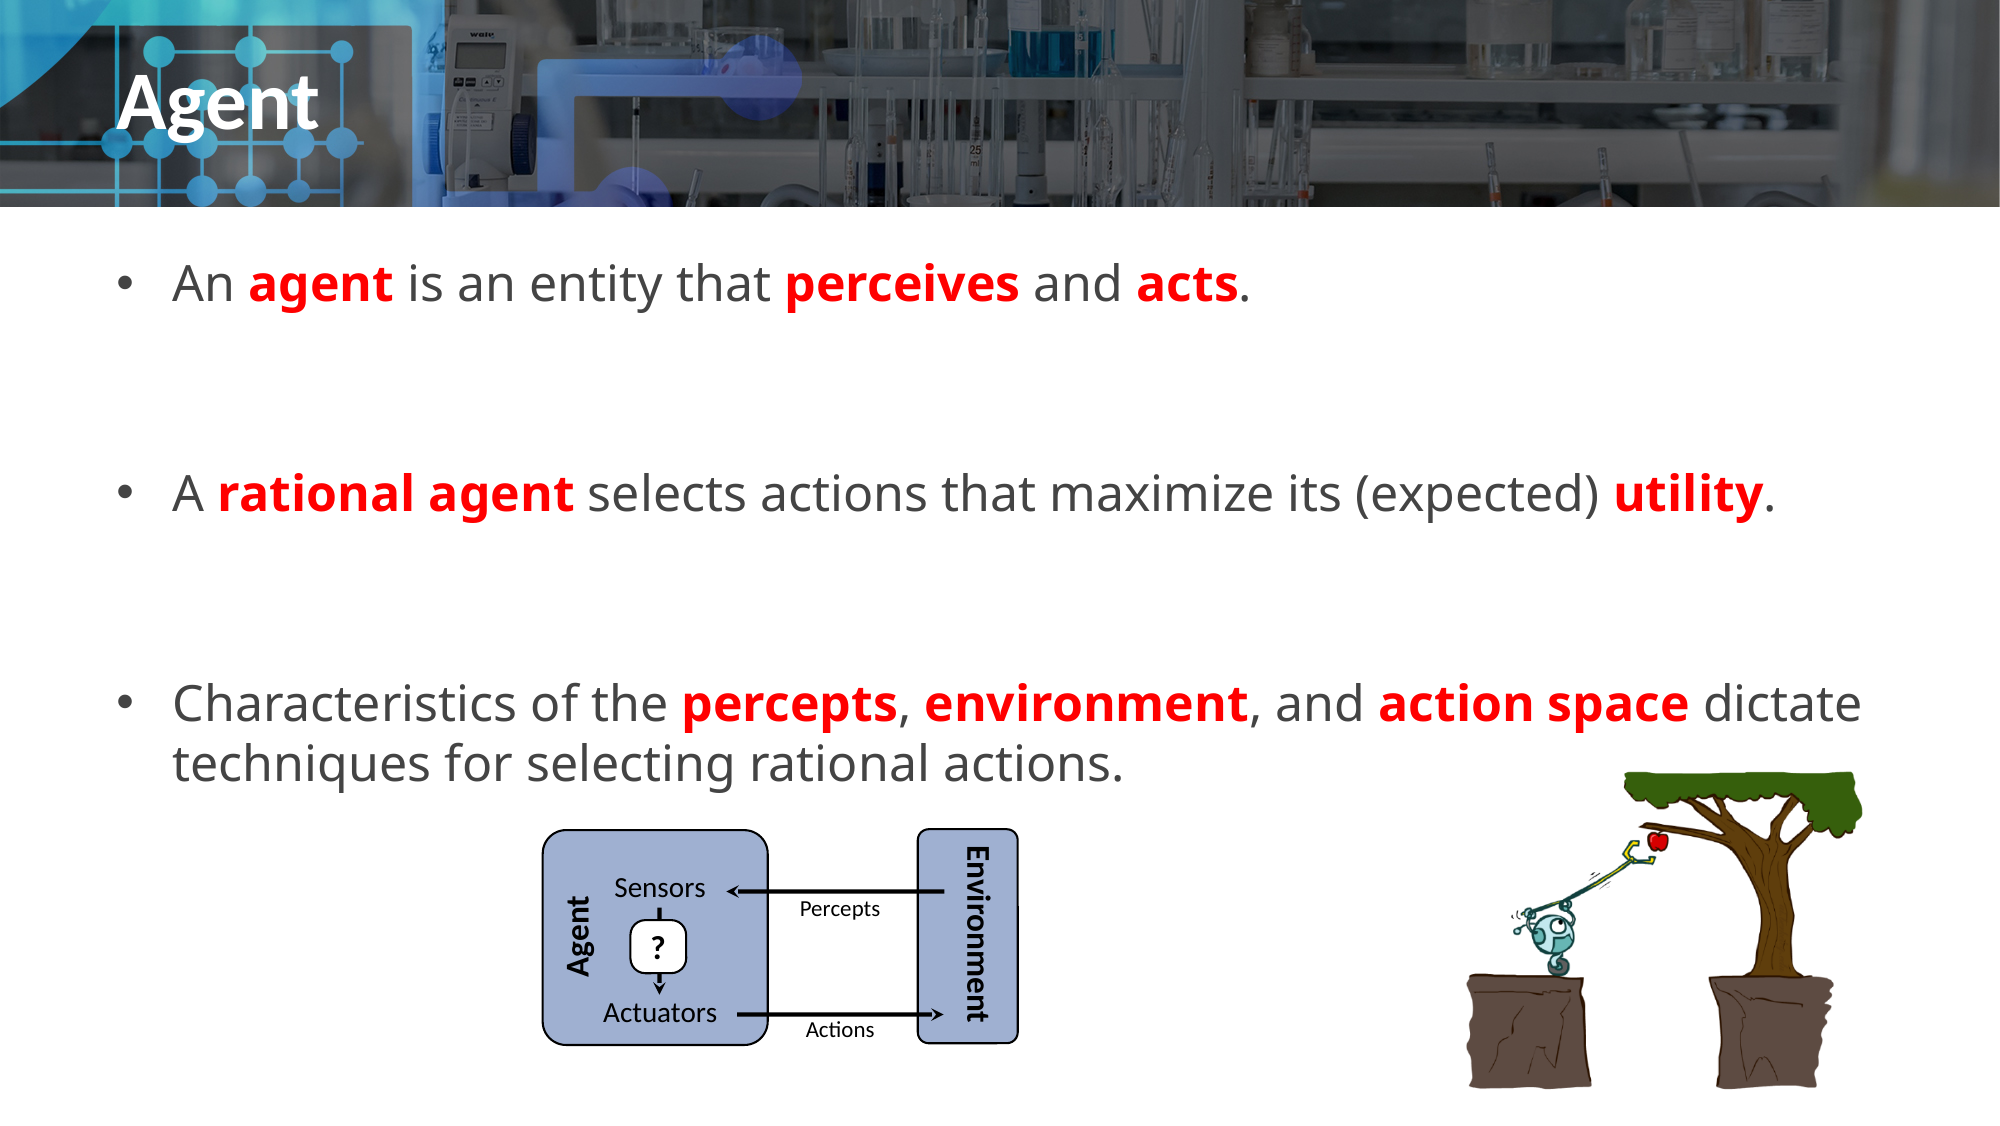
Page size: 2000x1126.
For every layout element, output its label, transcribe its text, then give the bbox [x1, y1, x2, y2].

title Agent [99, 31, 1900, 163]
picture [0, 0, 2000, 1125]
list An agent is an entity that perceives and acts. A rational agent selects actions that maximize its (expected) utility. Characteristics of the percepts, environment, and action space dictate techniques for selecting rational actions. [99, 243, 1922, 1036]
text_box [542, 828, 1018, 1065]
